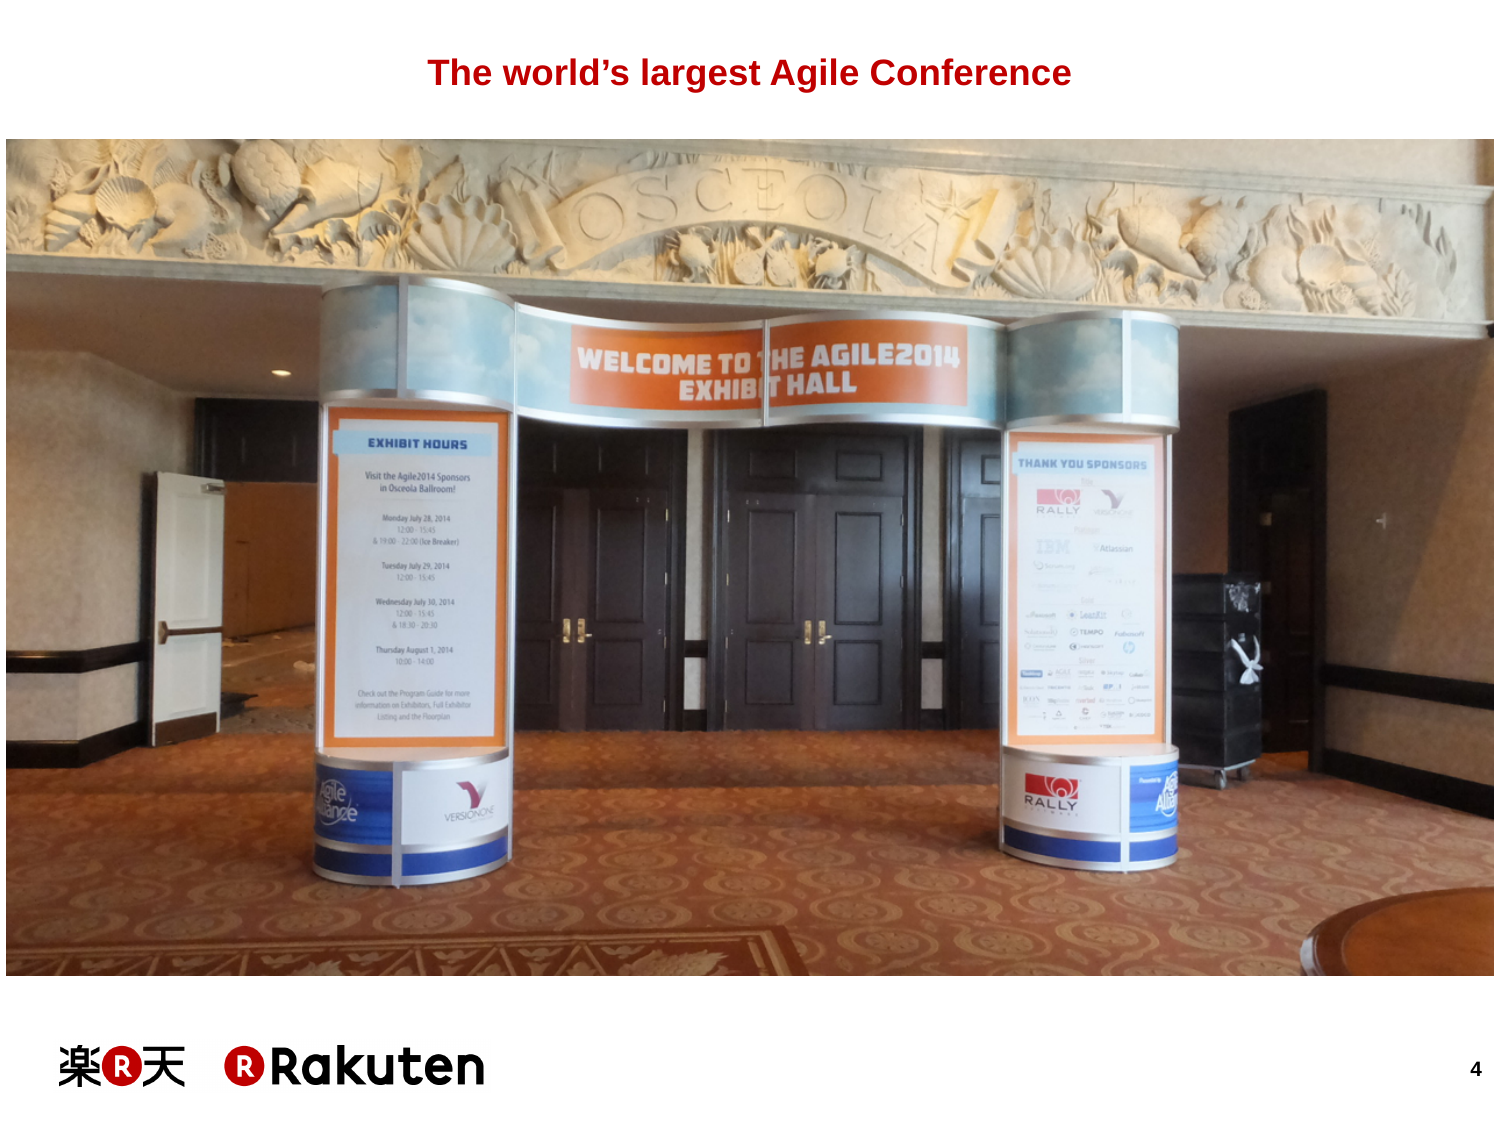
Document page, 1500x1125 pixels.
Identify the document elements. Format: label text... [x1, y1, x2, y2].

picture [53, 1039, 491, 1093]
picture [6, 139, 1494, 977]
title The world’s largest Agile Conference [59, 41, 1441, 101]
